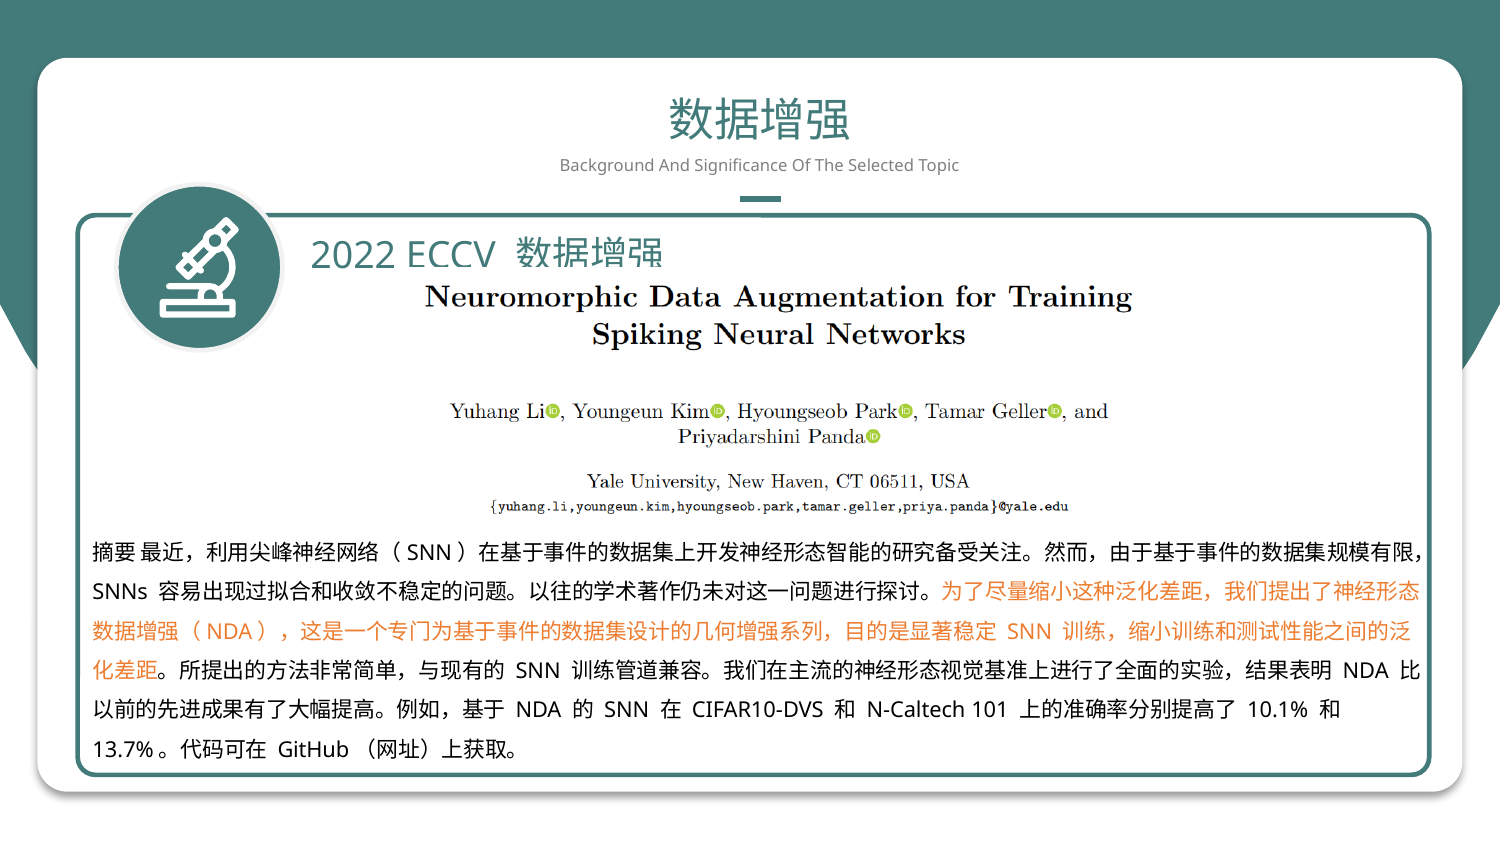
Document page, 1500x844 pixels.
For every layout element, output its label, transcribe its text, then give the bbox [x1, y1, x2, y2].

text_box 2022 ECCV 数据增强 [295, 223, 772, 283]
text_box 摘要 最近，利用尖峰神经网络（SNN）在基于事件的数据集上开发神经形态智能的研究备受关注。然而，由于基于事件的数据集规模有限，SNNs 容易出现过拟合和收敛不稳定的问题。以往的学术著作仍未对这一问题进行探讨。为了尽量缩小这种泛化差距，我们提出了神经形态数据增强（NDA），这是一个专门为基于事件的数据集设计的几何增强系列，目的是显著稳定 SNN 训练，缩小训练和测试性能之间的泛化差距。所提出的方法非常简单，与现有的 SNN 训练管道兼容。我们在主流的神经形态视觉基准上进行了全面的实验，结果表明 NDA 比以前的先进成果有了大幅提高。例如，基于 NDA 的 SNN 在 CIFAR10-DVS 和 N-Caltech 101 上的准确率分别提高了 10.1% 和 13.7%。代码可在 GitHub（网址）上获取。 [77, 518, 1442, 710]
picture [403, 267, 1159, 529]
text_box [115, 183, 284, 352]
text_box 数据增强 [653, 83, 867, 147]
text_box [159, 217, 239, 318]
text_box Background And Significance Of The Selected Topic [544, 147, 976, 183]
text_box [76, 214, 1431, 776]
